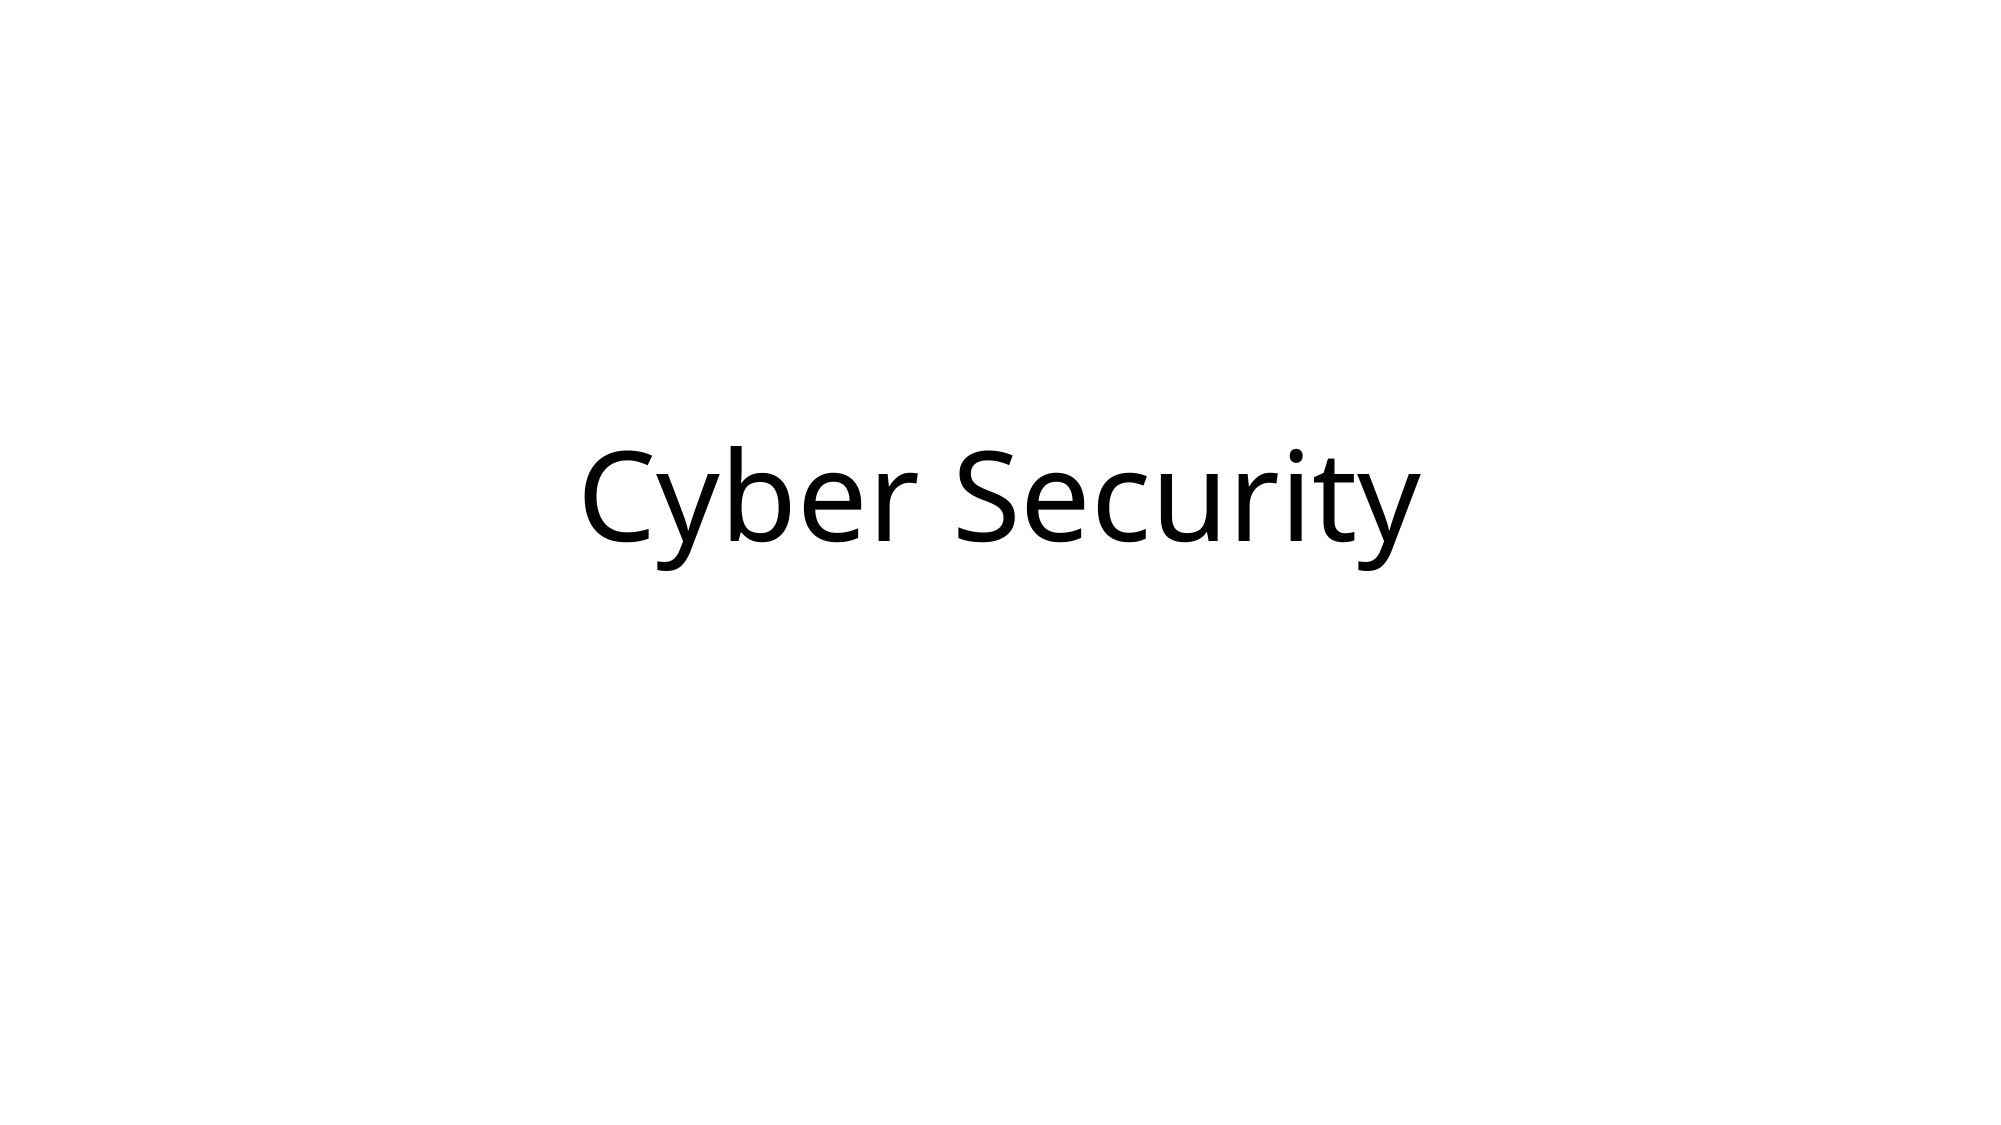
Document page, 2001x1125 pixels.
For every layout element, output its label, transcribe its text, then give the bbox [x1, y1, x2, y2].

title Cyber Security [249, 184, 1750, 576]
